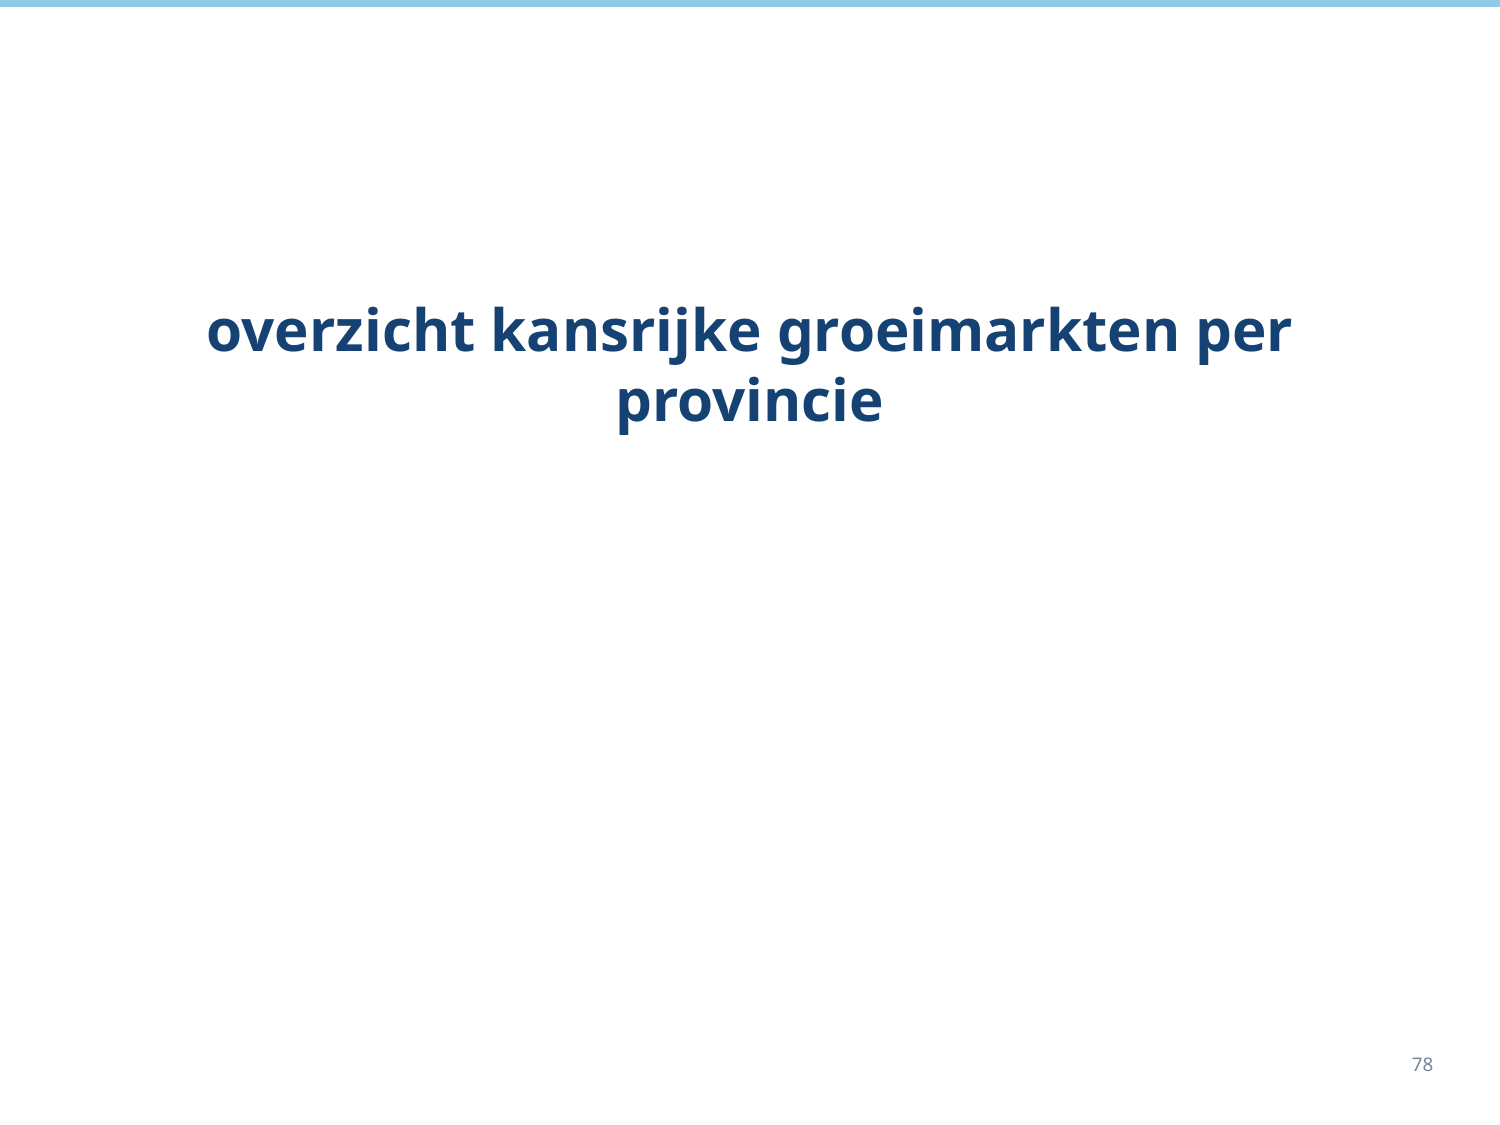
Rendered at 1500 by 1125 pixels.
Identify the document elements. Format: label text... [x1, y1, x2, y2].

slide_number 78 [1396, 1034, 1500, 1096]
text_box overzicht kansrijke groeimarkten per provincie [162, 0, 1337, 791]
